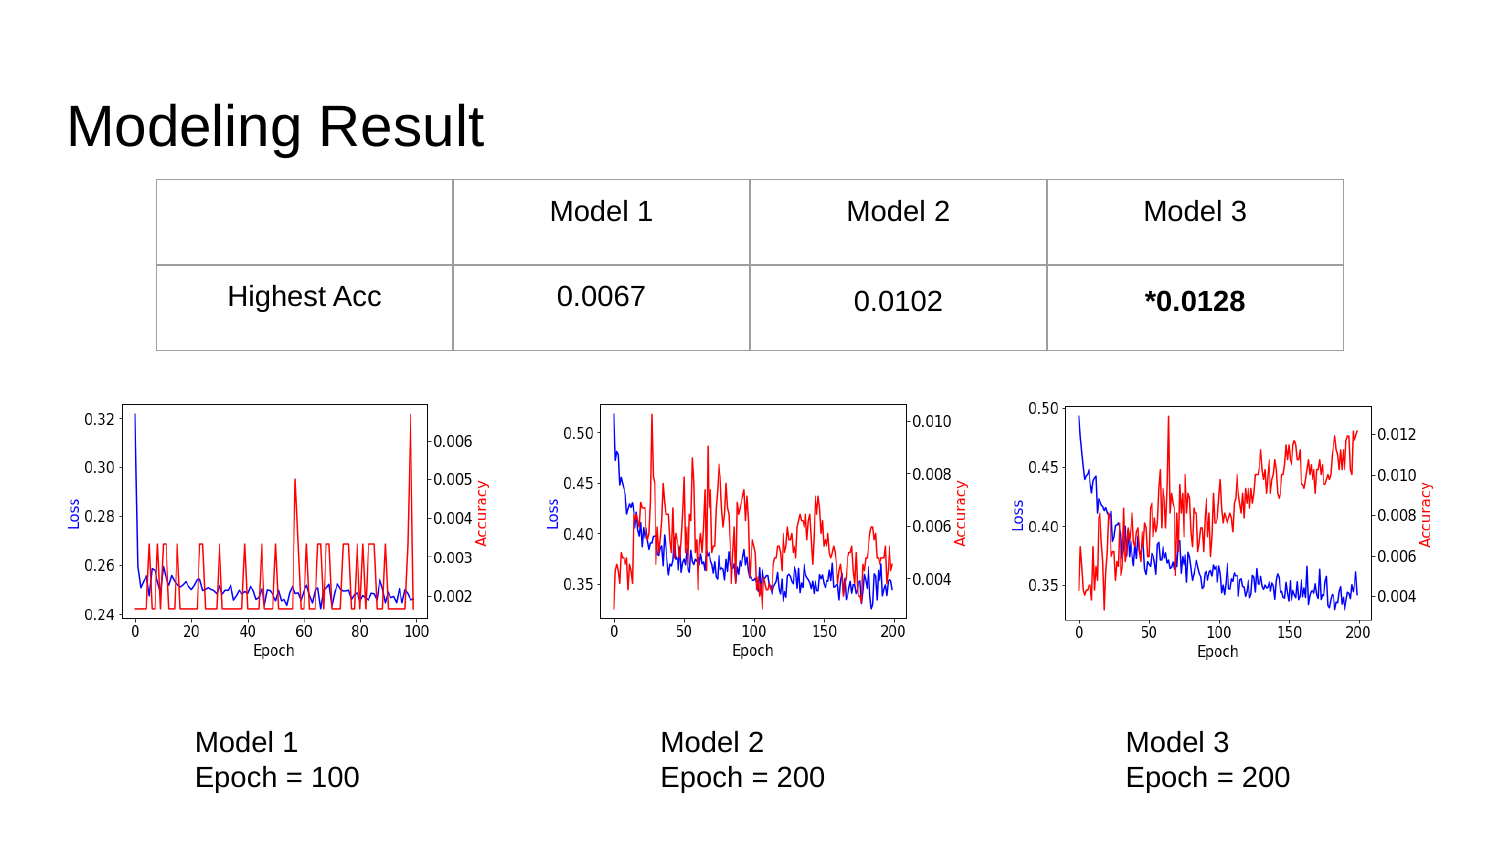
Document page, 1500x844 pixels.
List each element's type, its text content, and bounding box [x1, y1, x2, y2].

picture [1004, 395, 1440, 667]
table_header [157, 180, 452, 264]
table_cell 0.0102 [751, 266, 1046, 350]
text_box Model 3 Epoch = 200 [1110, 708, 1334, 803]
table_cell *0.0128 [1048, 266, 1343, 350]
table_header Model 2 [751, 180, 1046, 264]
title Modeling Result [51, 72, 1449, 167]
picture [60, 394, 496, 665]
table_cell Highest Acc [157, 266, 452, 350]
table_header Model 1 [454, 180, 749, 264]
table_cell 0.0067 [454, 266, 749, 350]
picture [539, 394, 975, 665]
text_box Model 1 Epoch = 100 [179, 708, 444, 829]
text_box Model 2 Epoch = 200 [645, 708, 869, 829]
table_header Model 3 [1048, 180, 1343, 264]
